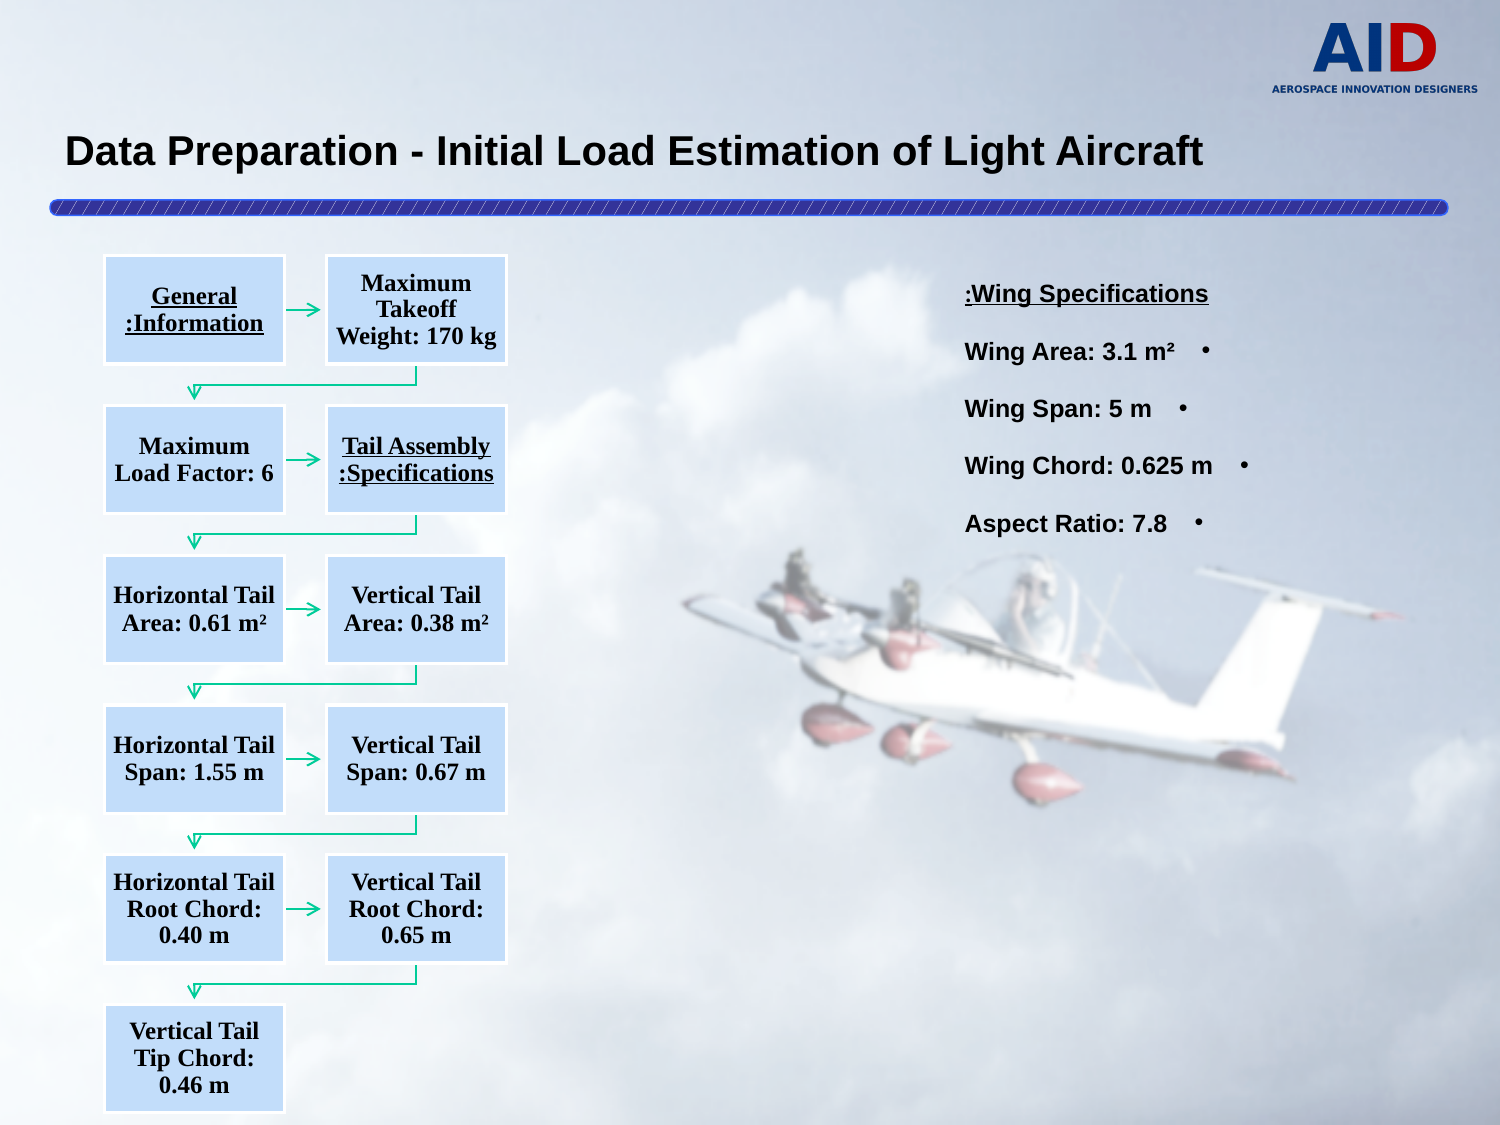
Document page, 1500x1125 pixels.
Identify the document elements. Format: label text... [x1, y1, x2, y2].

text_box Wing Specifications: Wing Area: 3.1 m² Wing Span: 5 m Wing Chord: 0.625 m Aspect Ratio: 7.8 [949, 255, 1264, 679]
text_box [50, 199, 1448, 216]
table_cell ... [0, 0, 1500, 1125]
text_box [76, 254, 535, 1114]
picture [1272, 6, 1478, 99]
text_box Data Preparation - Initial Load Estimation of Light Aircraft [49, 116, 1411, 182]
